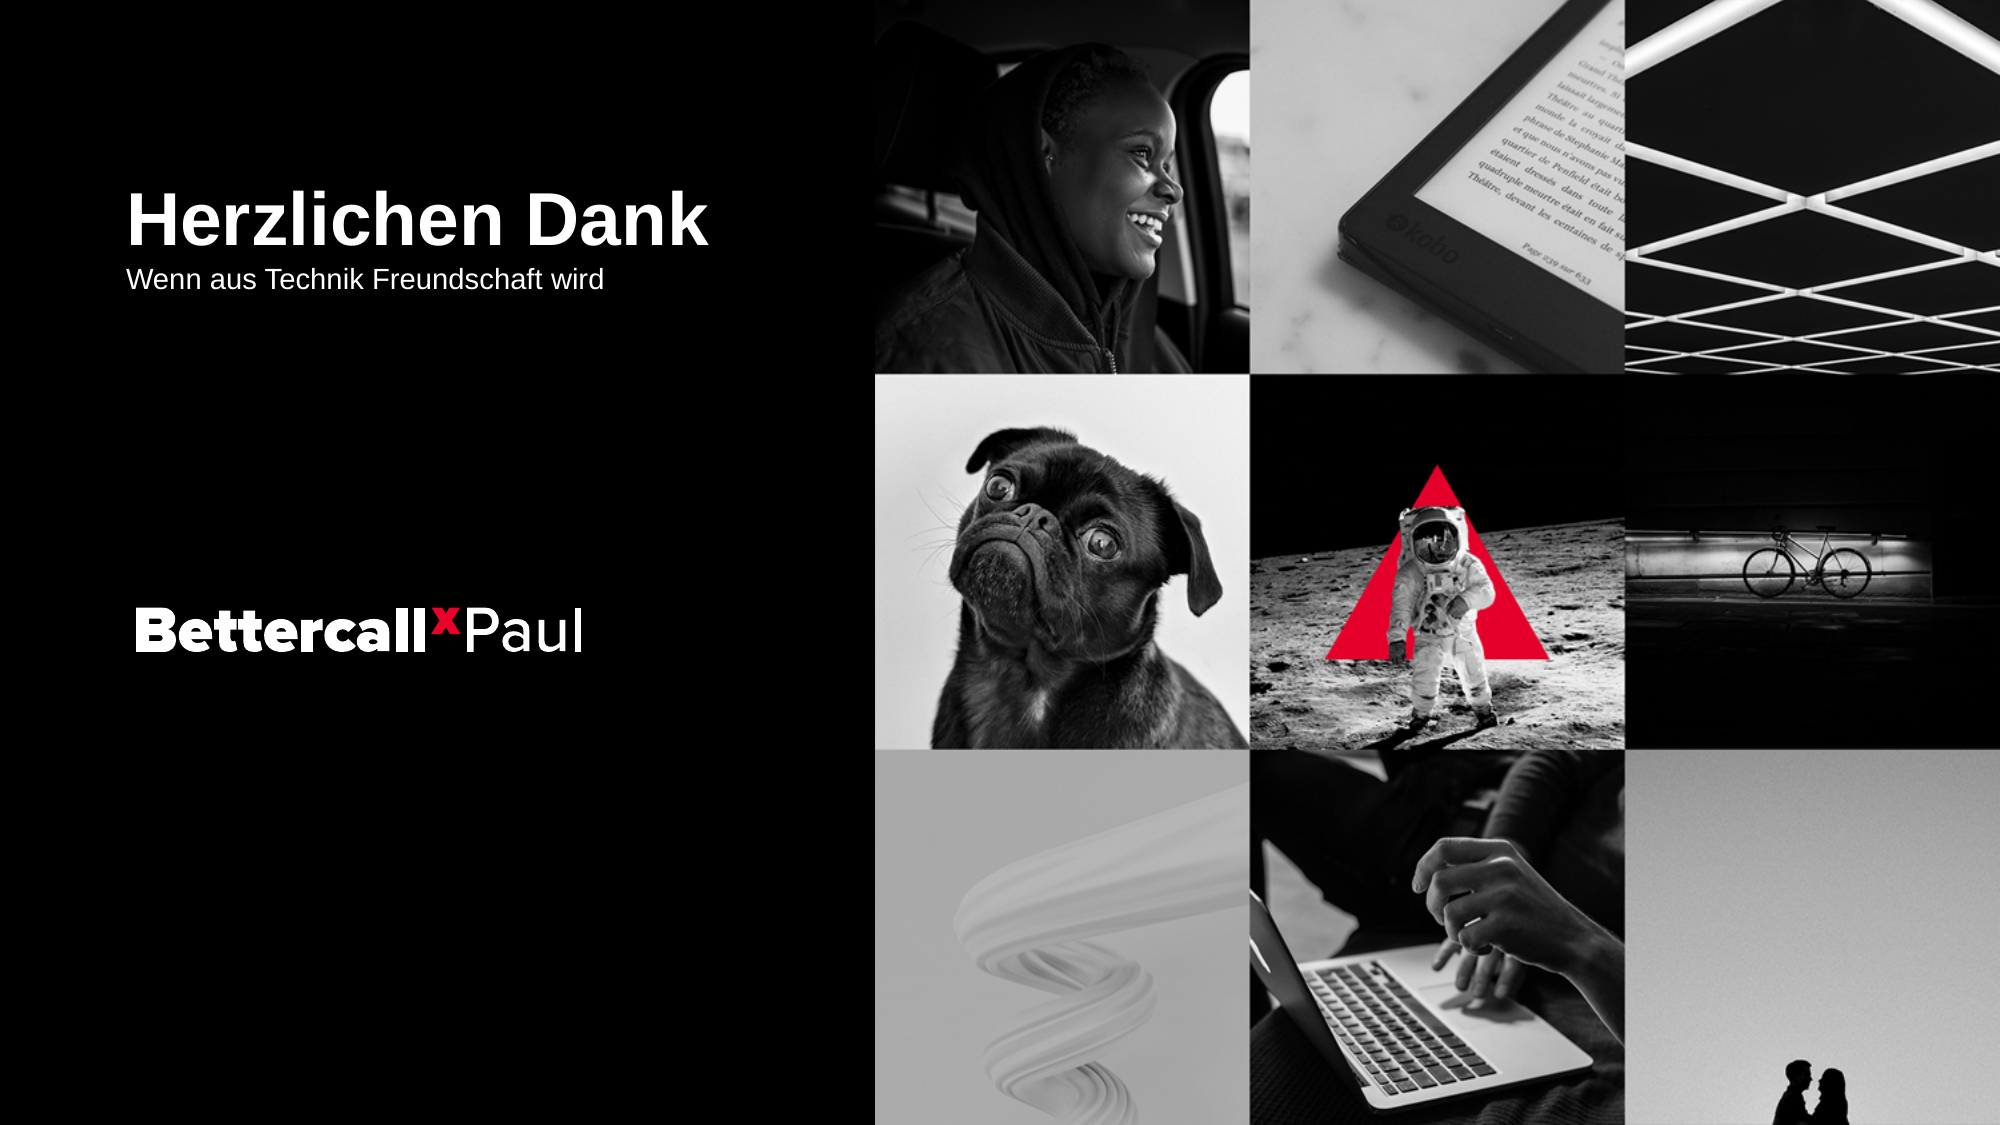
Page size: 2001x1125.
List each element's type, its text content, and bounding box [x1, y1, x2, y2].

picture [874, 0, 2000, 1125]
subtitle Herzlichen Dank Wenn aus Technik Freundschaft wird [125, 170, 799, 344]
